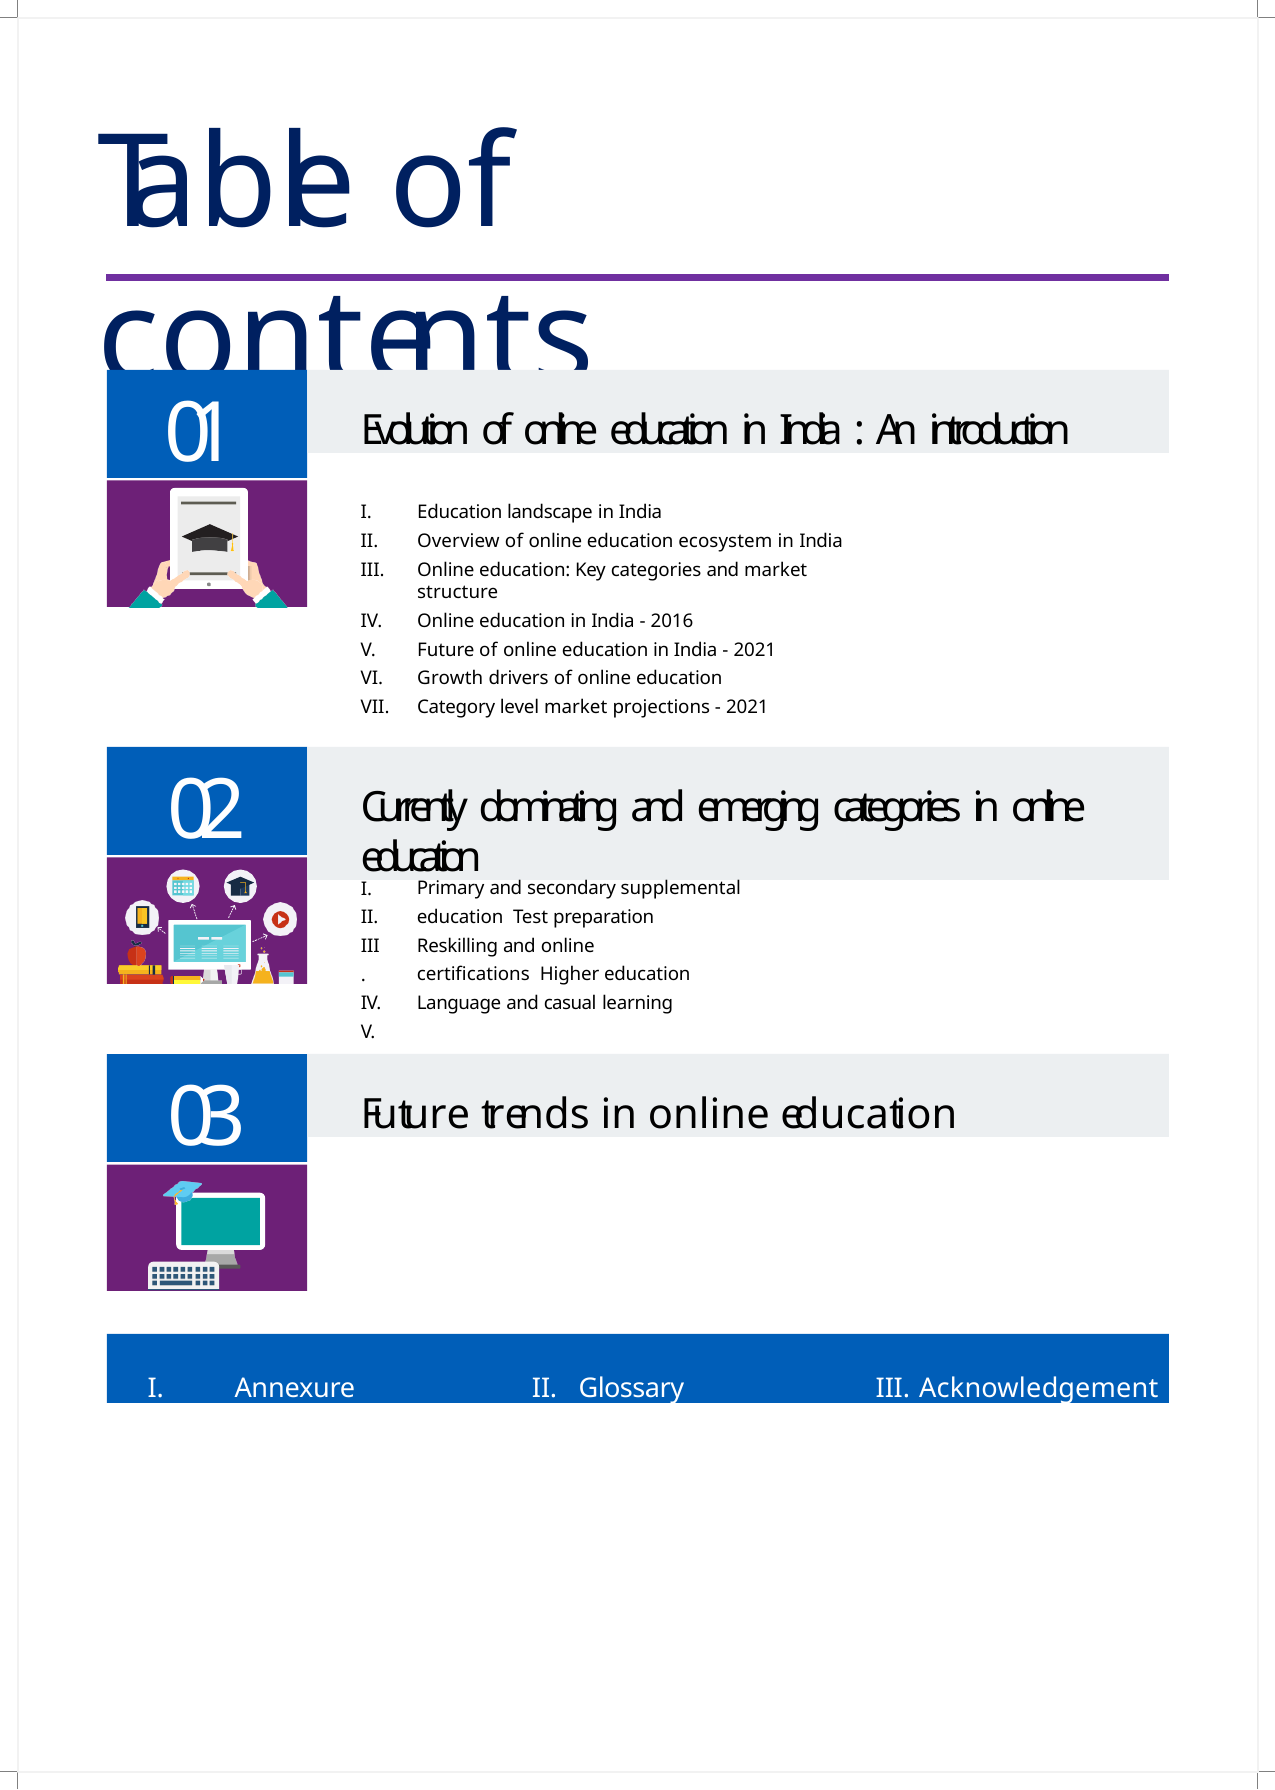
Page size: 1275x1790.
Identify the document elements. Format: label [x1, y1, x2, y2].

text_box [1256, 0, 1275, 19]
text_box [0, 0, 19, 15]
text_box [1264, 1770, 1275, 1790]
text_box [106, 274, 1170, 1291]
text_box [0, 16, 1260, 1790]
